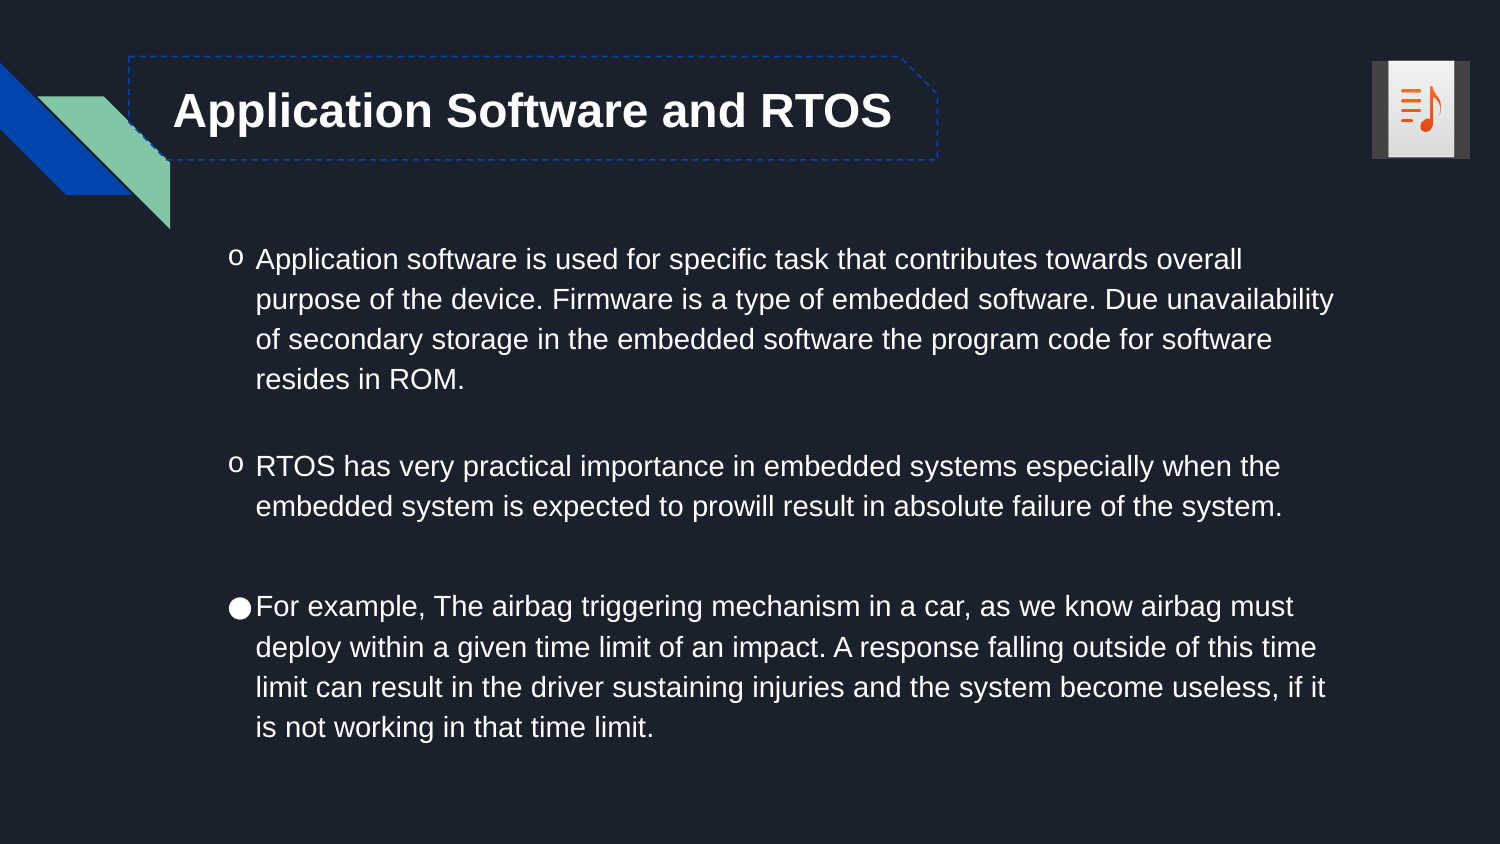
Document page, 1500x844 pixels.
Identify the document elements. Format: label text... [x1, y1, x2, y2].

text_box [1370, 59, 1472, 160]
text_box Application Software and RTOS [128, 56, 938, 160]
text_box For example, The airbag triggering mechanism in a car, as we know airbag must deploy within a given time limit of an impact. A response falling outside of this time limit can result in the driver sustaining injuries and the system become useless, if it is not working in that time limit. [212, 567, 1368, 756]
text_box Application software is used for specific task that contributes towards overall purpose of the device. Firmware is a type of embedded software. Due unavailability of secondary storage in the embedded software the program code for software resides in ROM. [212, 219, 1368, 385]
text_box RTOS has very practical importance in embedded systems especially when the embedded system is expected to prowill result in absolute failure of the system. [212, 426, 1368, 567]
